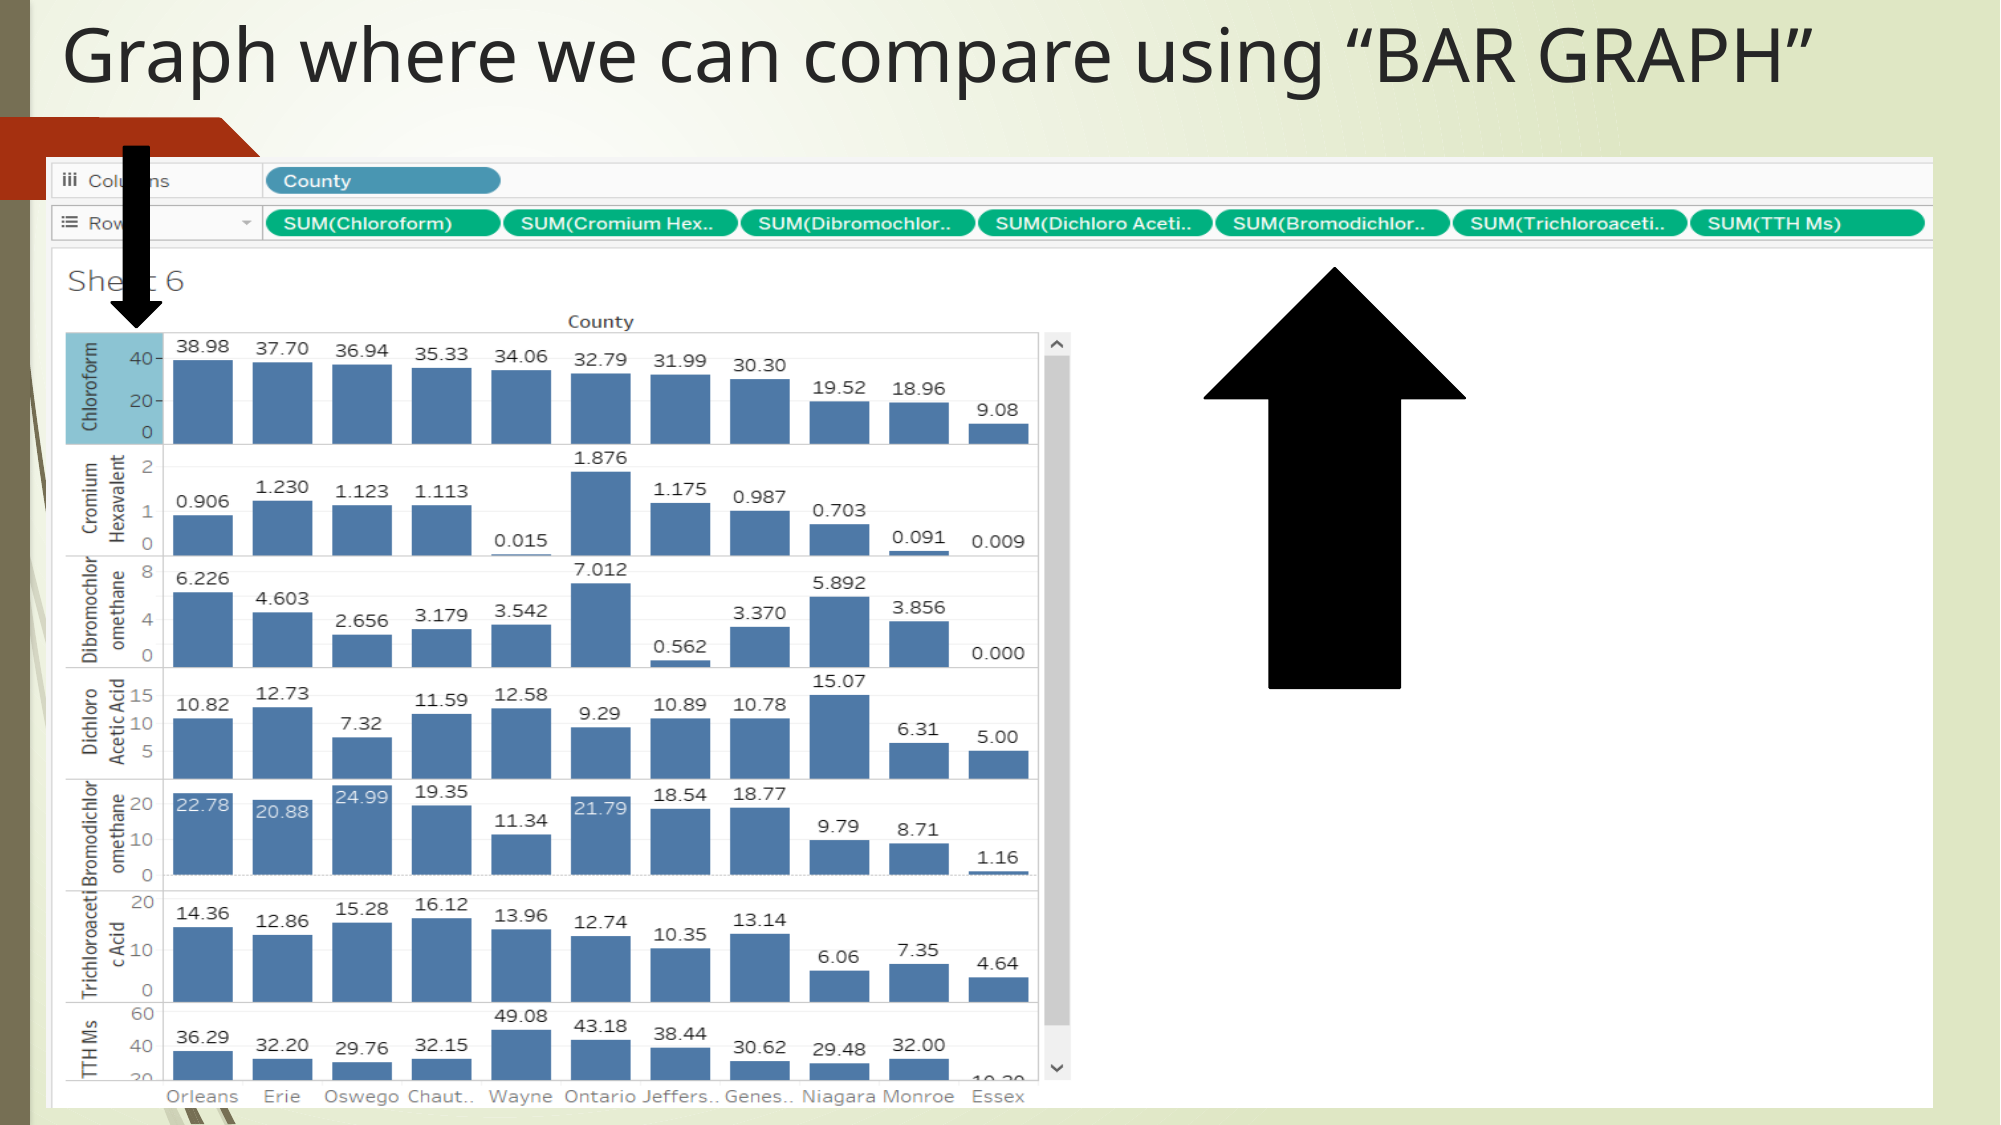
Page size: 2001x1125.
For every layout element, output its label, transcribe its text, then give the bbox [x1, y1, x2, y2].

title Graph where we can compare using “BAR GRAPH” [46, 0, 1856, 115]
text_box [122, 145, 150, 157]
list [46, 157, 1933, 1108]
